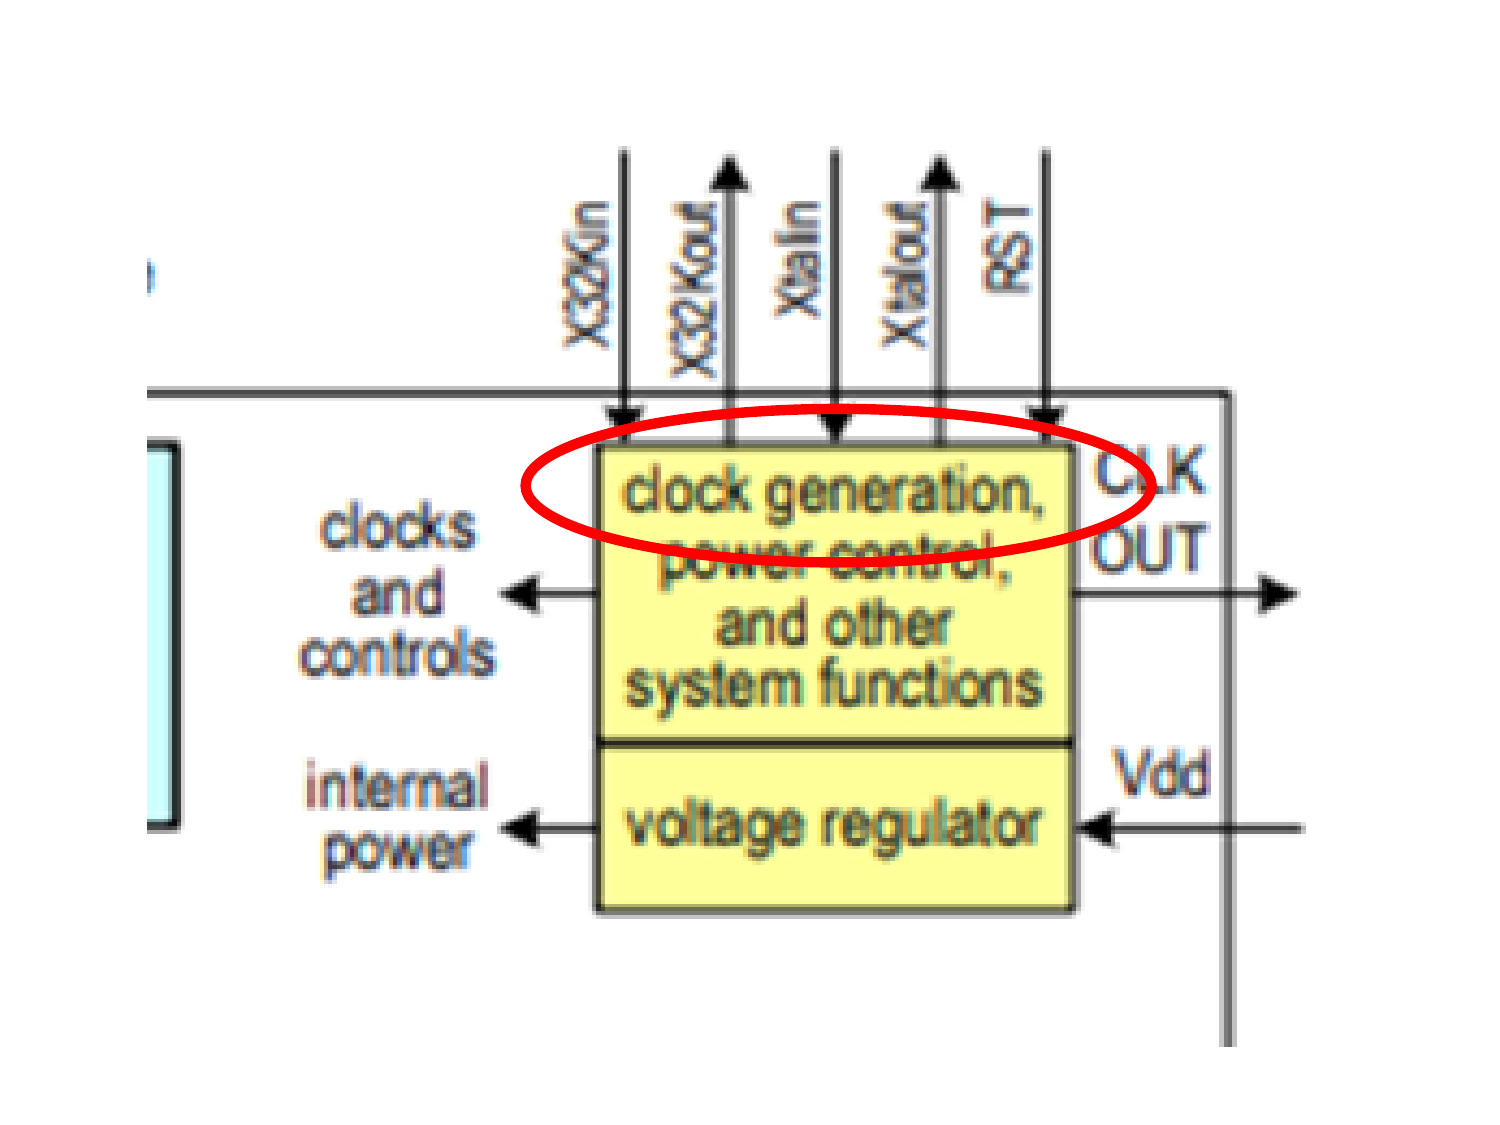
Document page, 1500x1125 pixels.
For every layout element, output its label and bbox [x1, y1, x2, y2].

picture [147, 89, 1436, 1047]
